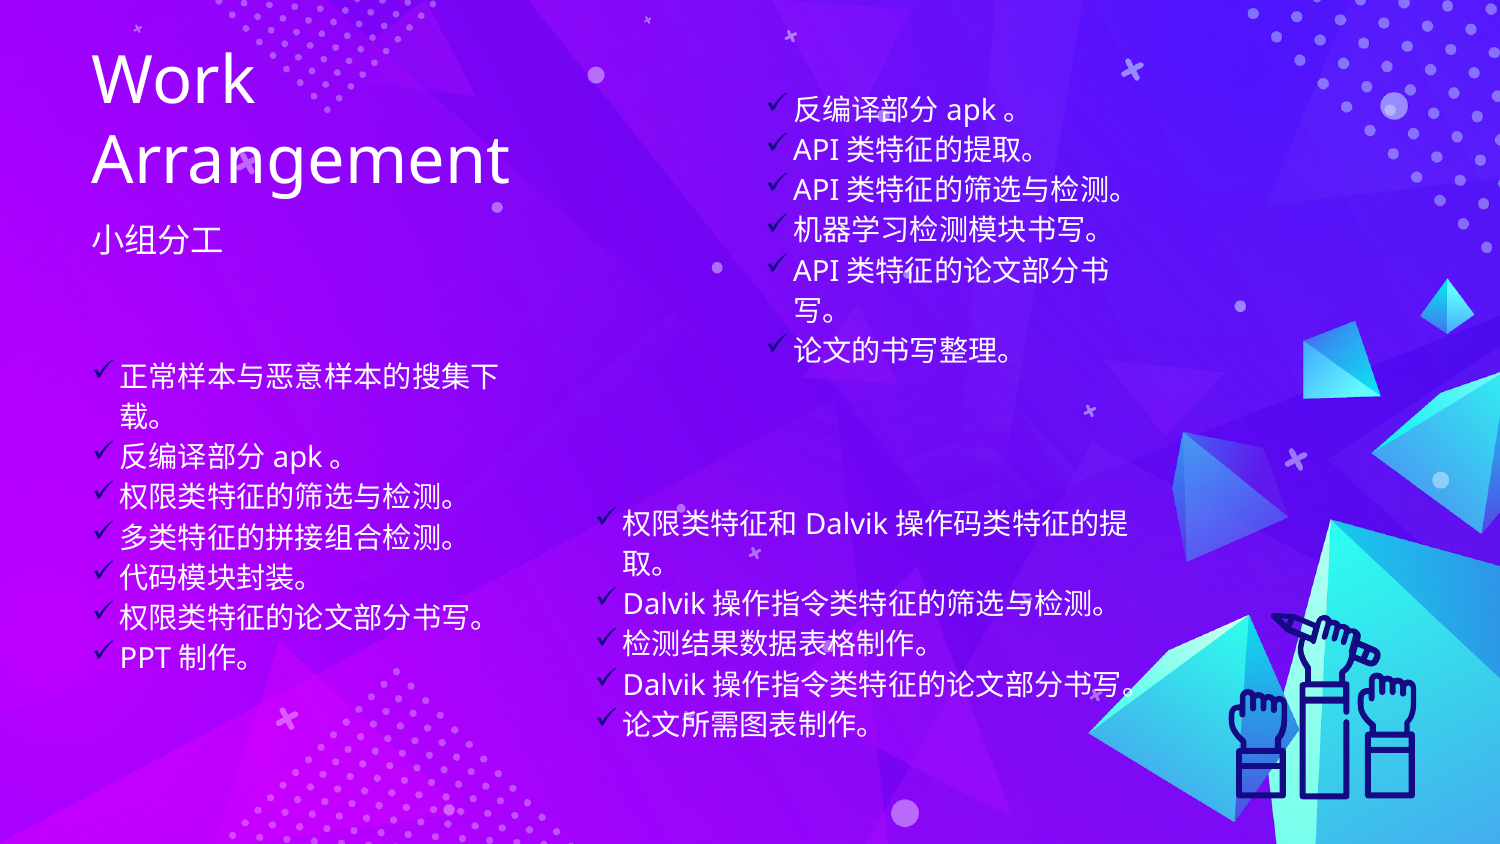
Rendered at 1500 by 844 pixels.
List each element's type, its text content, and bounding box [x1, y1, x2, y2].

list 正常样本与恶意样本的搜集下载。 反编译部分apk。 权限类特征的筛选与检测。 多类特征的拼接组合检测。 代码模块封装。 权限类特征的论文部分书写。 PPT制作。 [76, 320, 549, 729]
title Work Arrangement 小组分工 [76, 53, 750, 243]
text_box 权限类特征和Dalvik操作码类特征的提取。 Dalvik操作指令类特征的筛选与检测。 检测结果数据表格制作。 Dalvik操作指令类特征的论文部分书写。 论文所需图表制作。 [579, 467, 1198, 769]
text_box 反编译部分apk。 API类特征的提取。 API类特征的筛选与检测。 机器学习检测模块书写。 API类特征的论文部分书写。 论文的书写整理。 [750, 53, 1178, 384]
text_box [1227, 612, 1418, 800]
picture [0, 0, 1500, 844]
